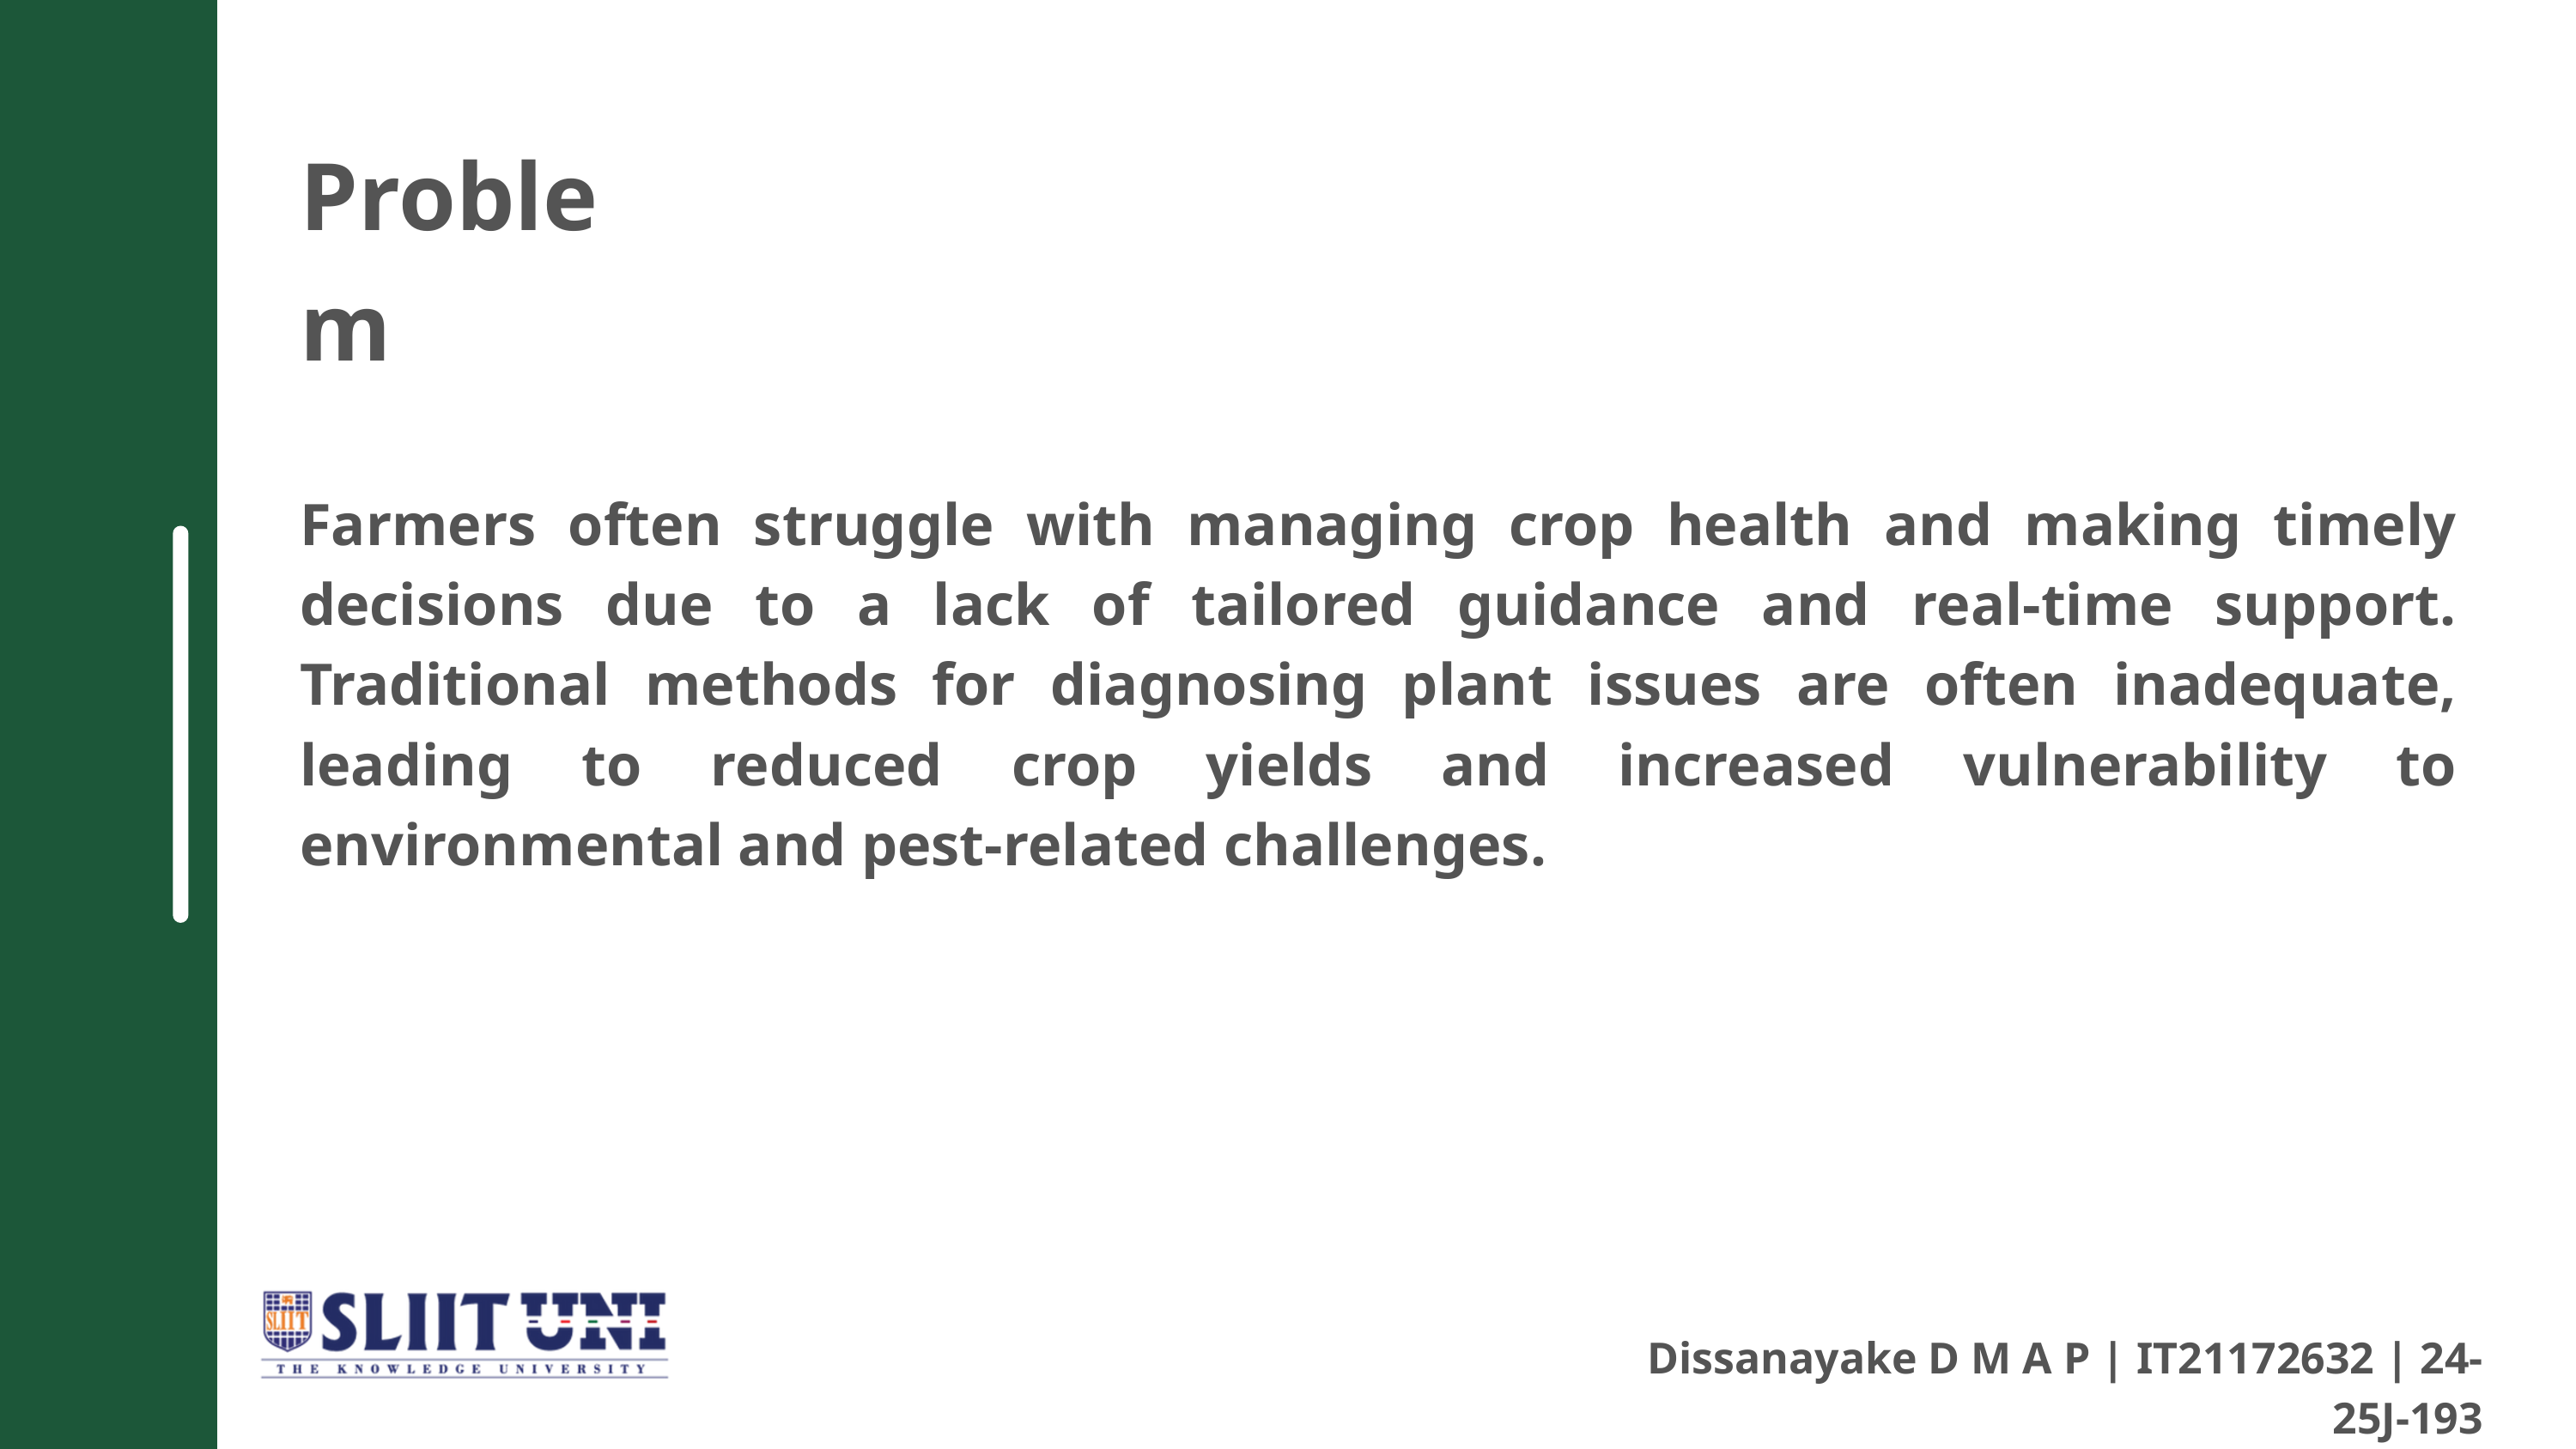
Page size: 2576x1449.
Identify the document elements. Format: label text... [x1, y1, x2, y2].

text_box Farmers often struggle with managing crop health and making timely decisions due to a lack of tailored guidance and real-time support. Traditional methods for diagnosing plant issues are often inadequate, leading to reduced crop yields and increased vulnerability to environmental and pest-related challenges. [300, 476, 2458, 877]
text_box Dissanayake D M A P | IT21172632 | 24-25J-193 [1571, 1322, 2483, 1443]
text_box [246, 1275, 682, 1393]
text_box Problem [300, 119, 672, 380]
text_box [173, 525, 189, 924]
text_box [0, 0, 218, 1449]
